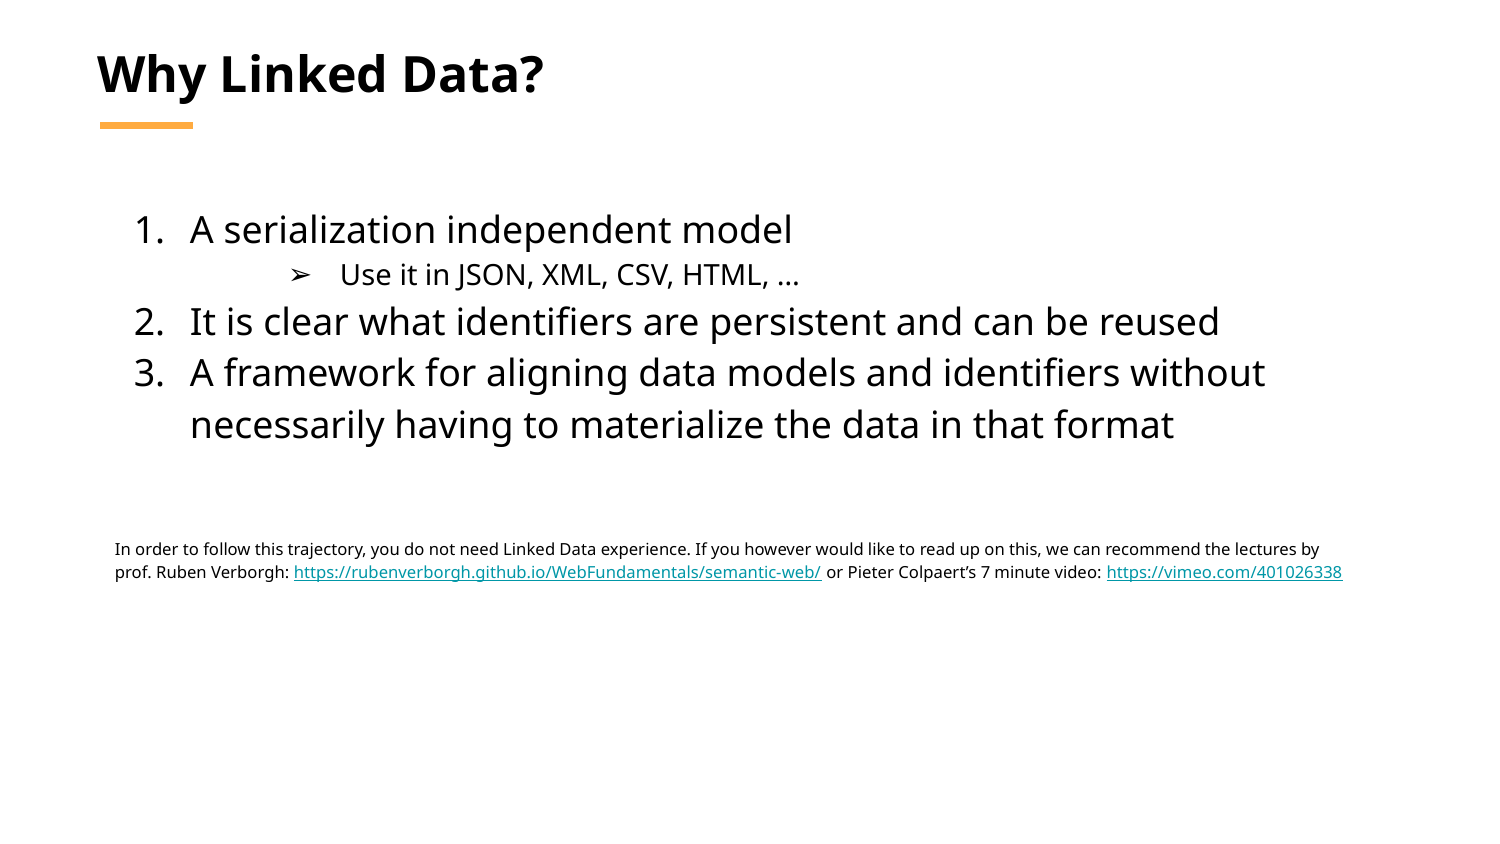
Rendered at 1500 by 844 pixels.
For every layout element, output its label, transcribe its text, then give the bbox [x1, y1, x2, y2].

text_box Why Linked Data? [82, 27, 1436, 101]
list A serialization independent model Use it in JSON, XML, CSV, HTML, … It is clear what identifiers are persistent and can be reused A framework for aligning data models and identifiers without necessarily having to materialize the data in that format In order to follow this trajectory, you do not need Linked Data experience. If you however would like to read up on this, we can recommend the lectures by prof. Ruben Verborgh: https://rubenverborgh.github.io/WebFundamentals/semantic-web/ or Pieter Colpaert’s 7 minute video: https://vimeo.com/401026338 [100, 183, 1454, 745]
